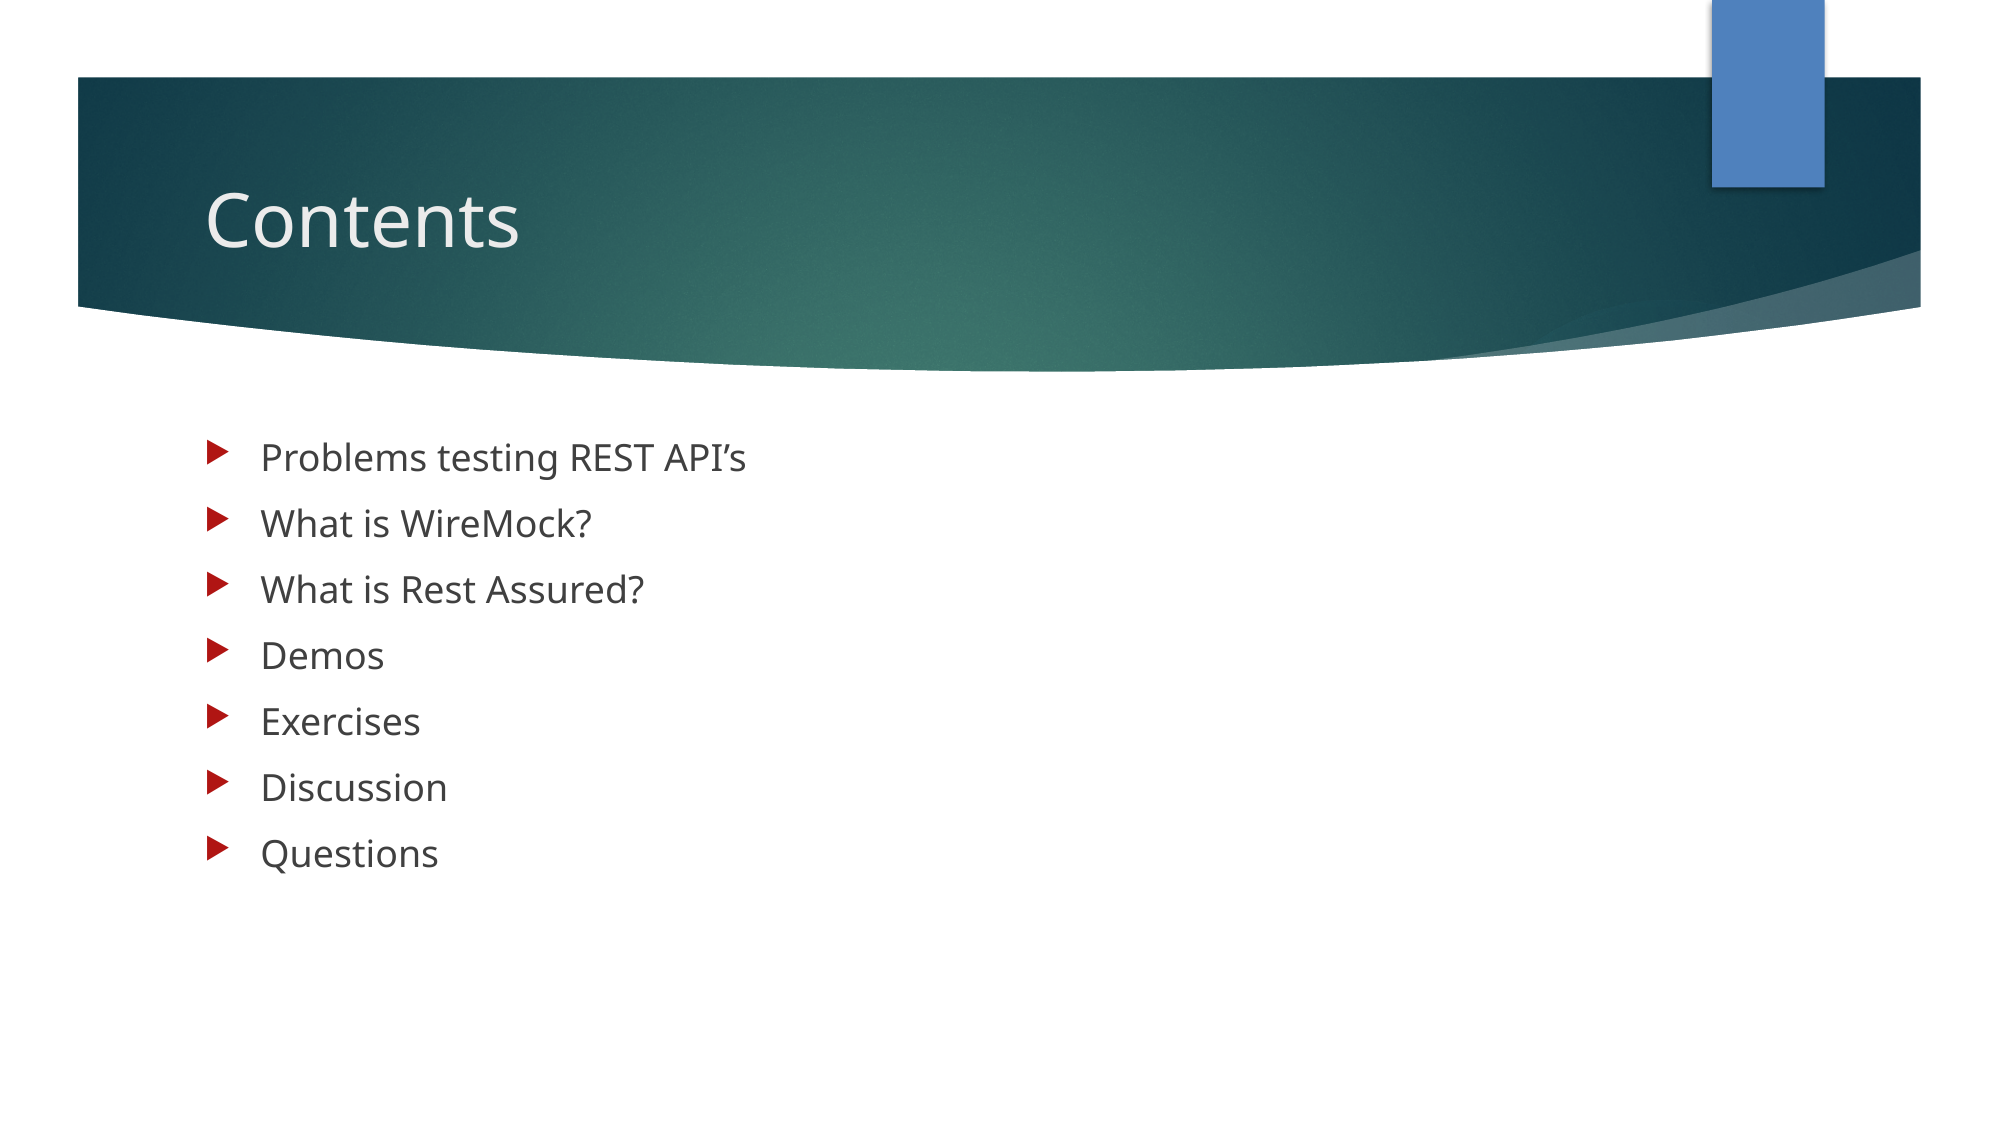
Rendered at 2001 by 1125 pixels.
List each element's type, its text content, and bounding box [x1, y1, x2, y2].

picture [79, 78, 1920, 371]
text_box Contents [189, 159, 1638, 276]
text_box Problems testing REST API’s What is WireMock? What is Rest Assured? Demos Exercises Discussion Questions [189, 427, 1638, 988]
